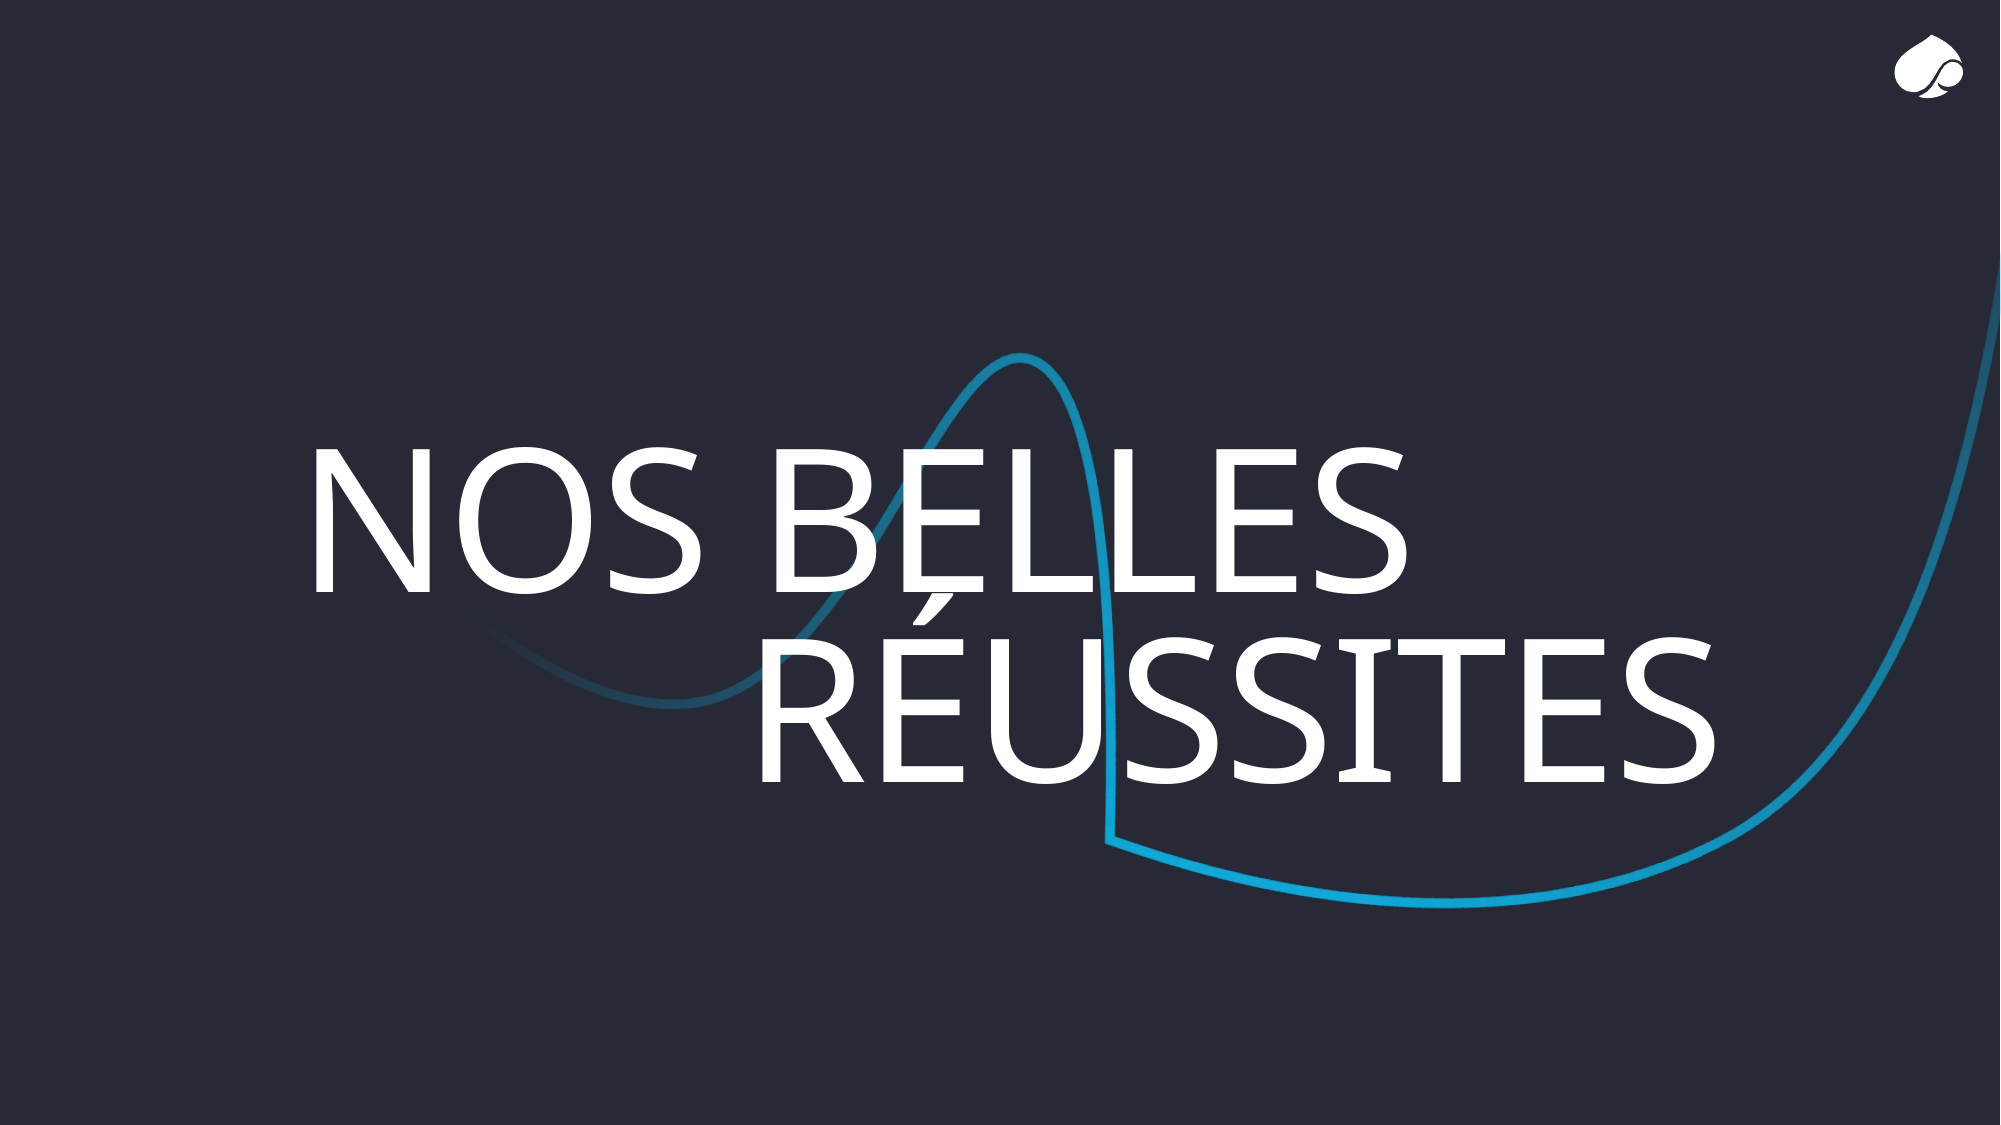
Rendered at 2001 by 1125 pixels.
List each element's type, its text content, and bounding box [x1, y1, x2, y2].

picture [537, 0, 2001, 1125]
title Nos belles réussites [296, 411, 537, 820]
text_box [1894, 34, 1964, 99]
